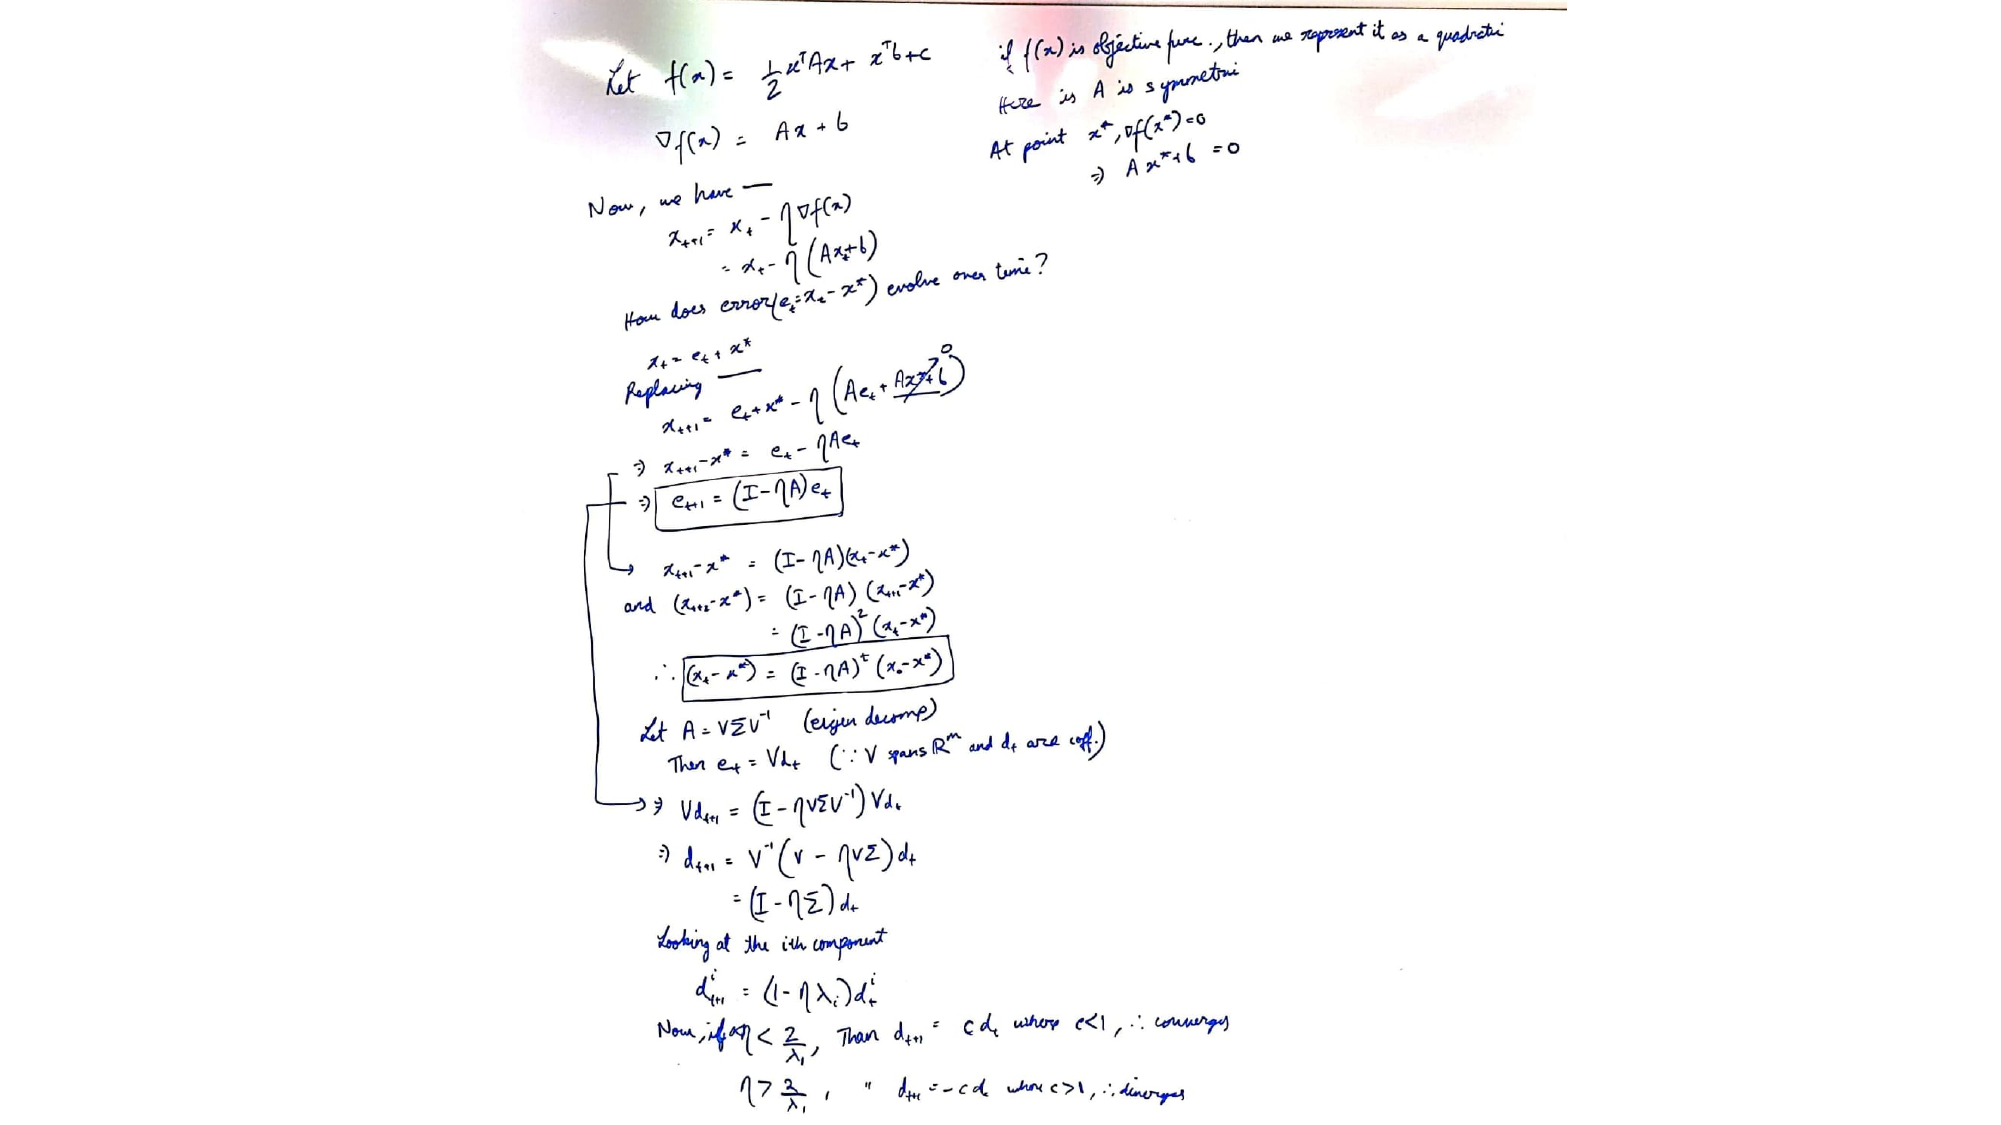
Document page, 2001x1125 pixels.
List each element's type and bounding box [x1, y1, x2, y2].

picture [433, 0, 1567, 1125]
